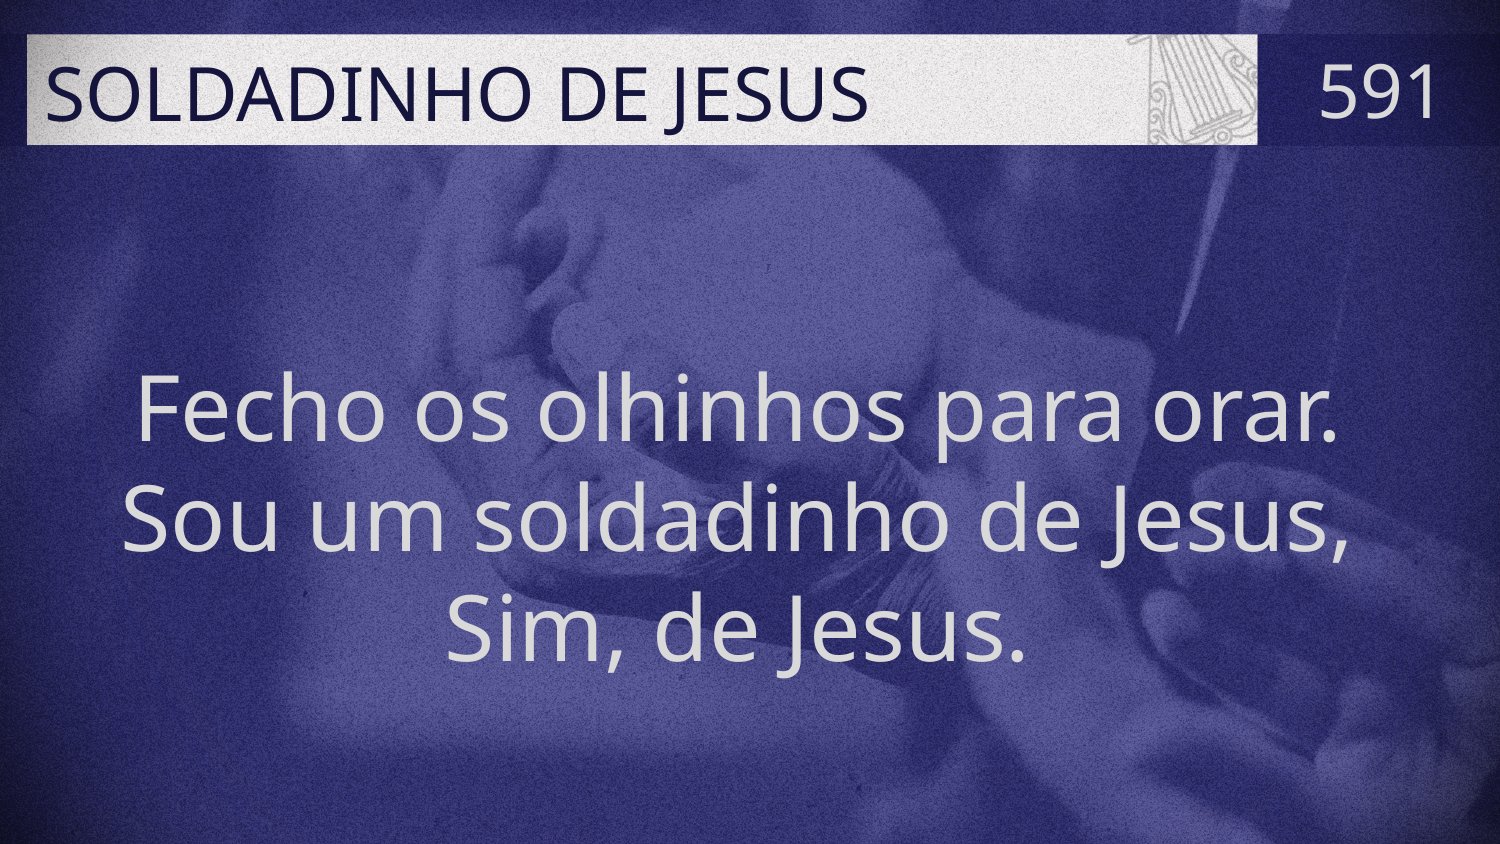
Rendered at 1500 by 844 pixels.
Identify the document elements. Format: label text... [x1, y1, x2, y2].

title SOLDADINHO DE JESUS [29, 33, 1258, 151]
list 591 [1281, 36, 1483, 143]
list Fecho os olhinhos para orar. Sou um soldadinho de Jesus, Sim, de Jesus. [0, 185, 1500, 844]
picture [0, 0, 1500, 185]
